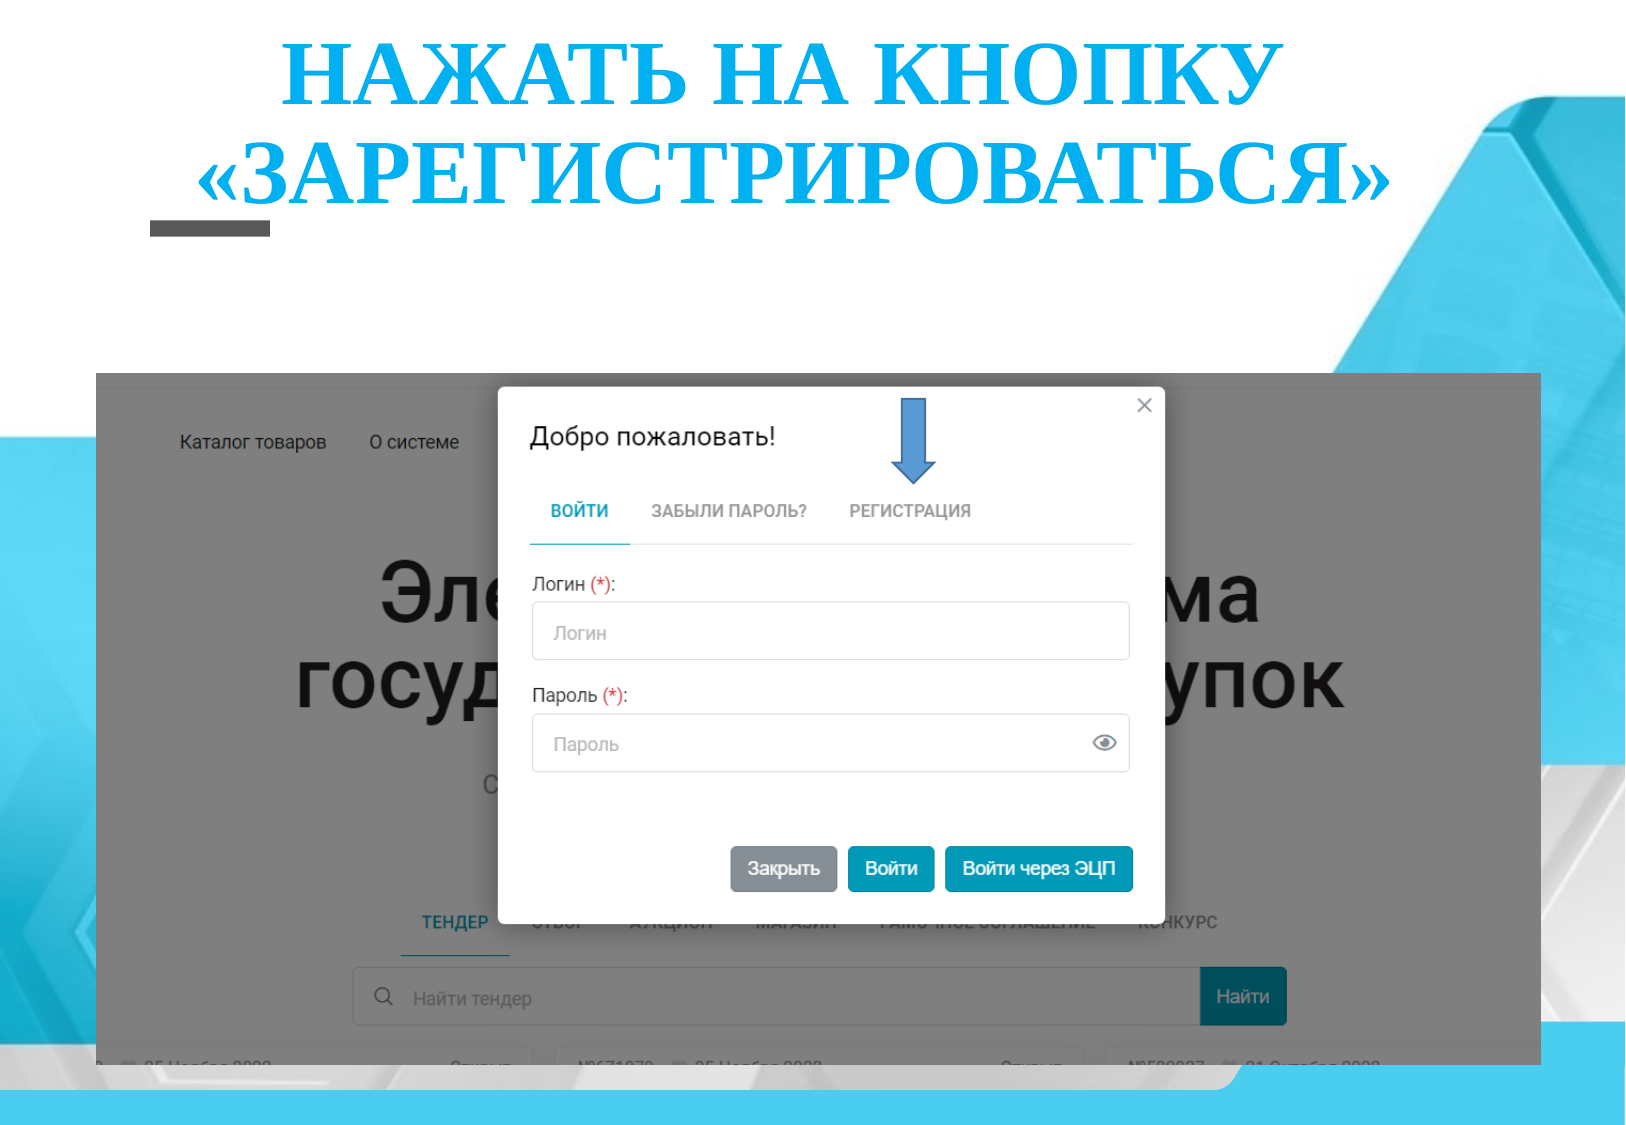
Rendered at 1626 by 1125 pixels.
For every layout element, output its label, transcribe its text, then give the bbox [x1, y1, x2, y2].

title Нажать на кнопку «Зарегистрироваться» [96, 30, 1495, 218]
picture [0, 0, 1625, 1090]
